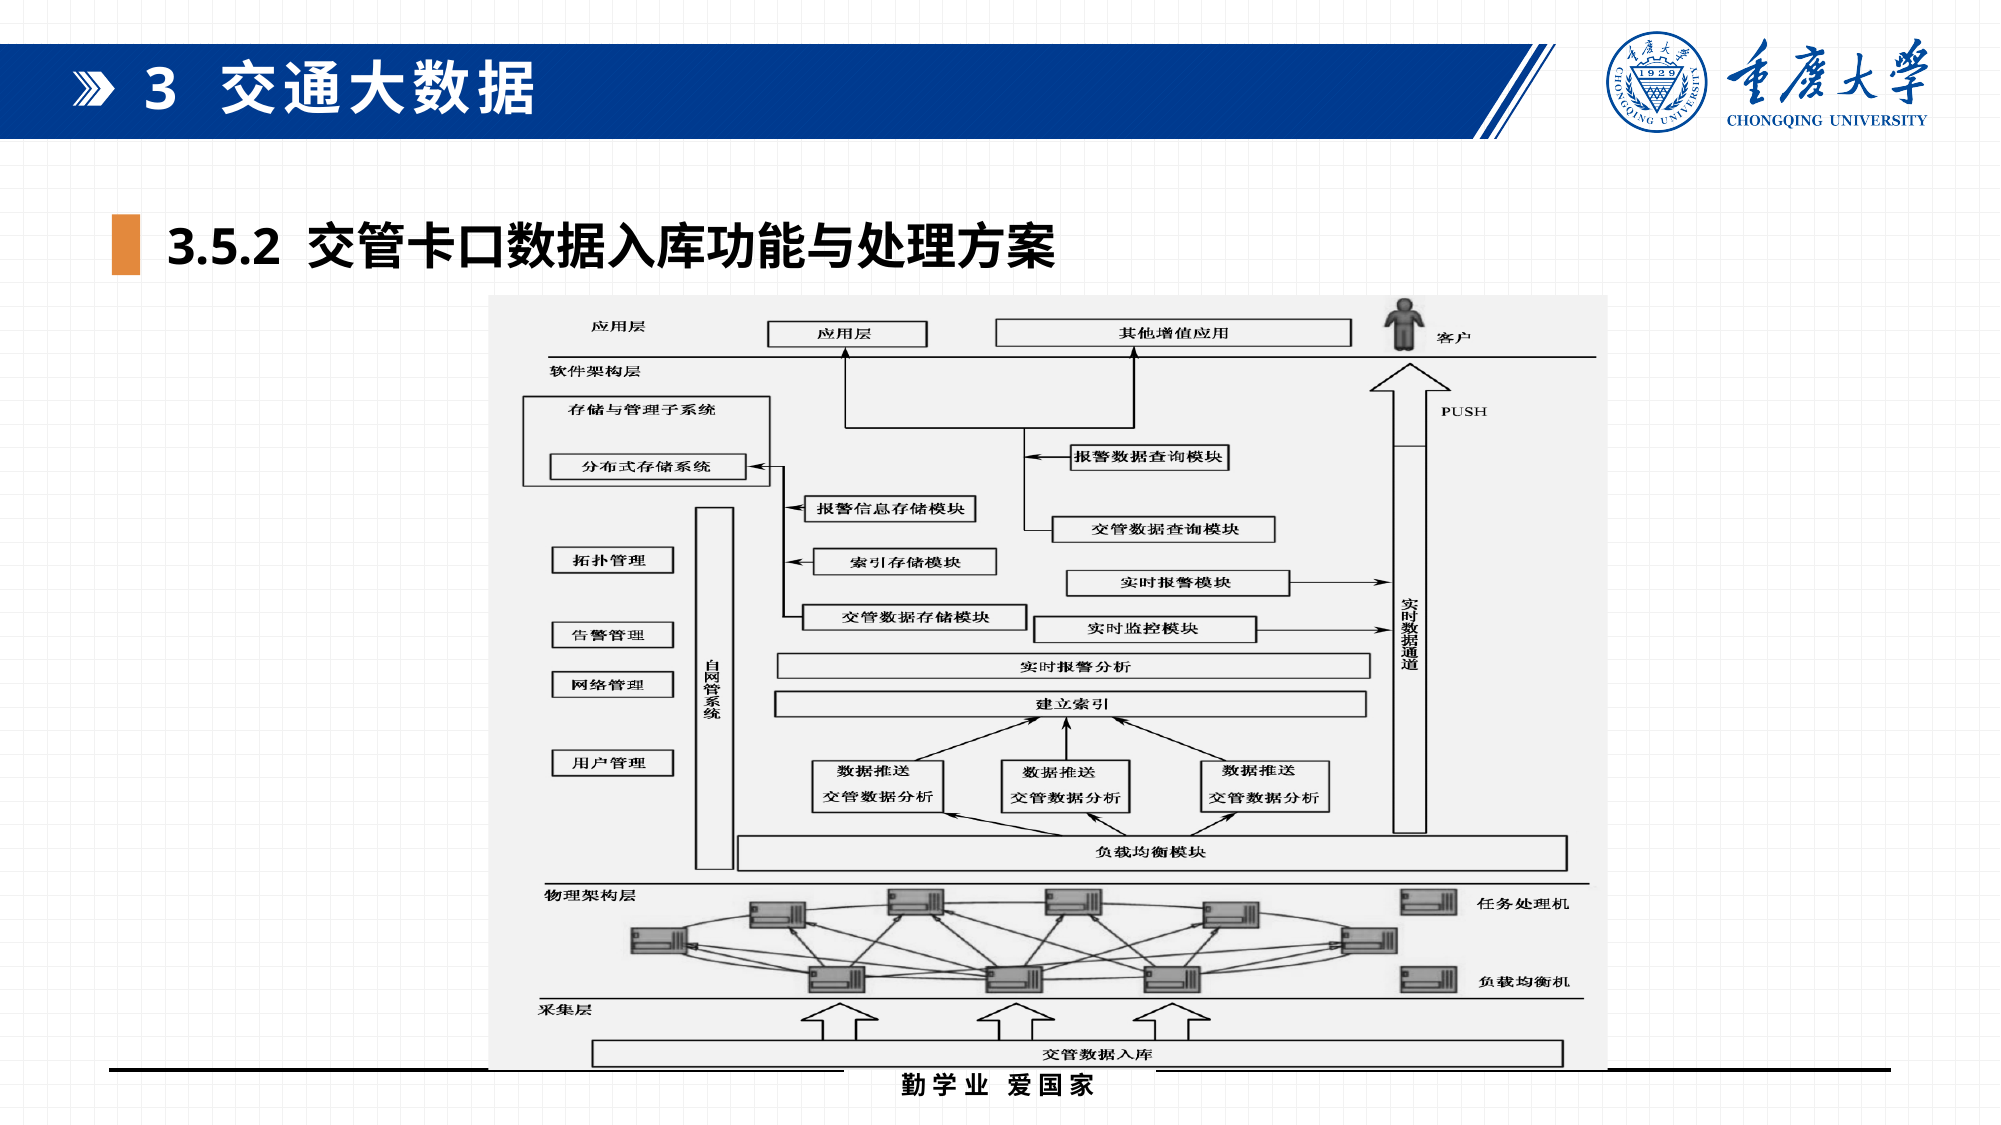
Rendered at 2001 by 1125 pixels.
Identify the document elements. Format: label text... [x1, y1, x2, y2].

picture [1606, 31, 1928, 133]
list 3 交通大数据 [108, 51, 1356, 136]
picture [488, 295, 1608, 1070]
list 3.5.2 交管卡口数据入库功能与处理方案 [139, 213, 1891, 275]
